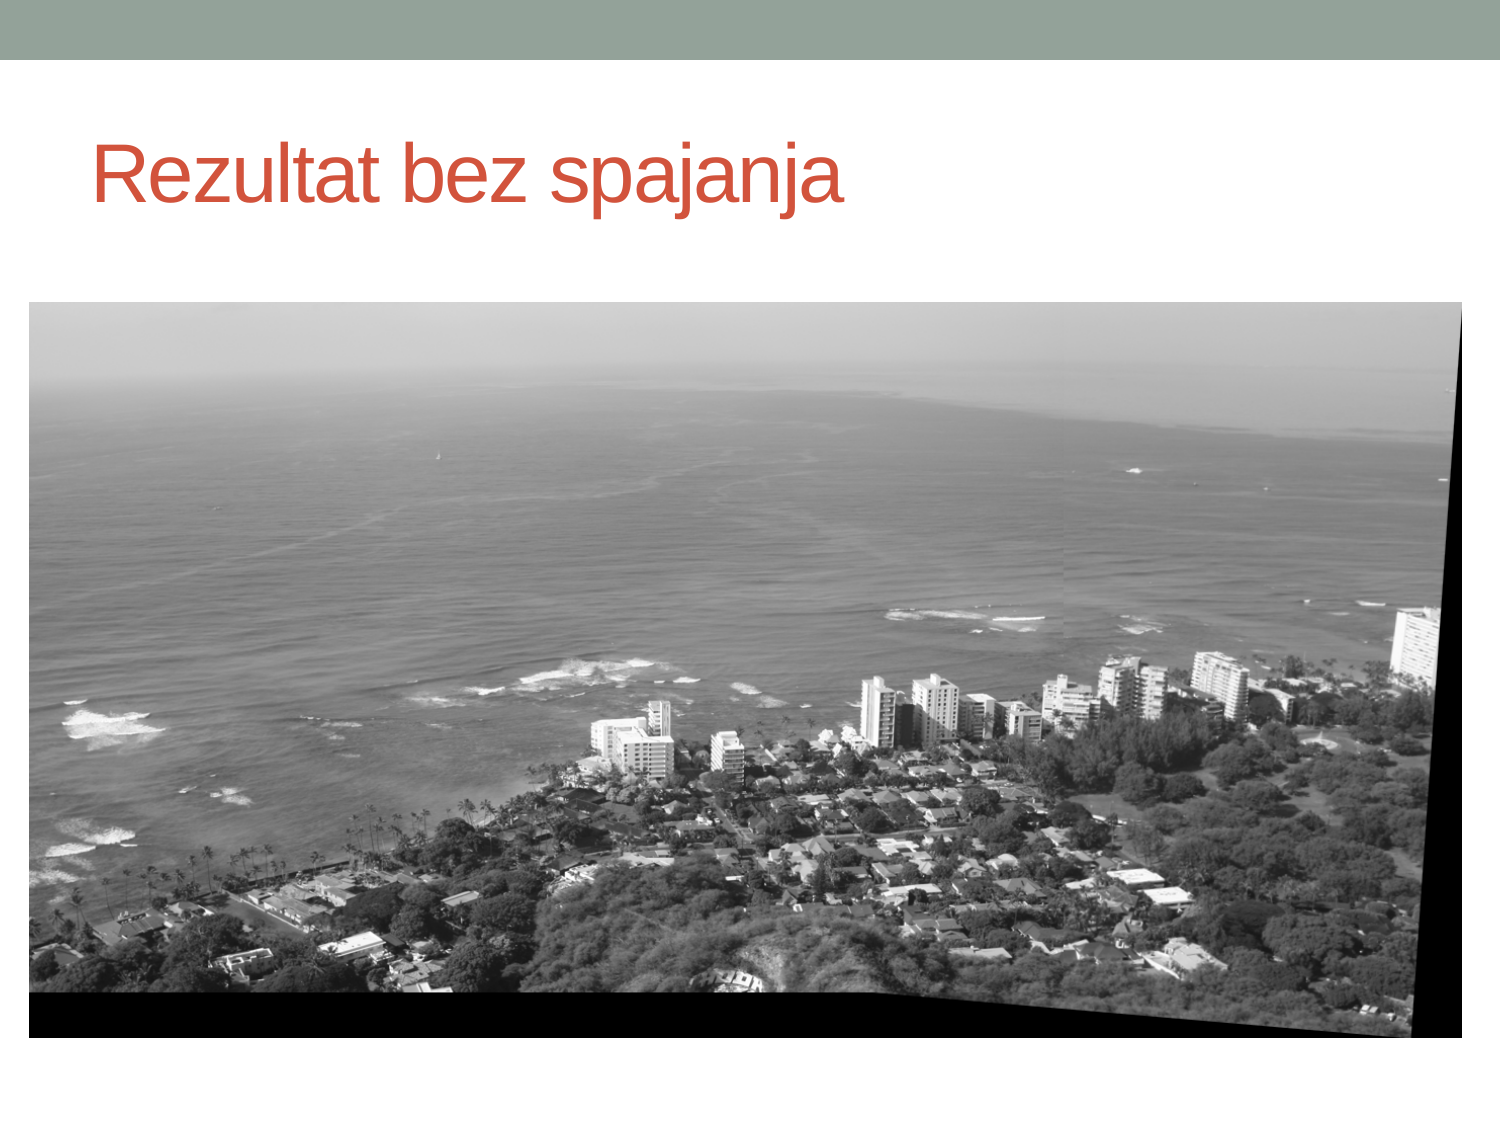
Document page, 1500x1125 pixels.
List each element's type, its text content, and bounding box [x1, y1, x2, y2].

picture [29, 302, 1463, 1038]
title Rezultat bez spajanja [75, 87, 1425, 250]
